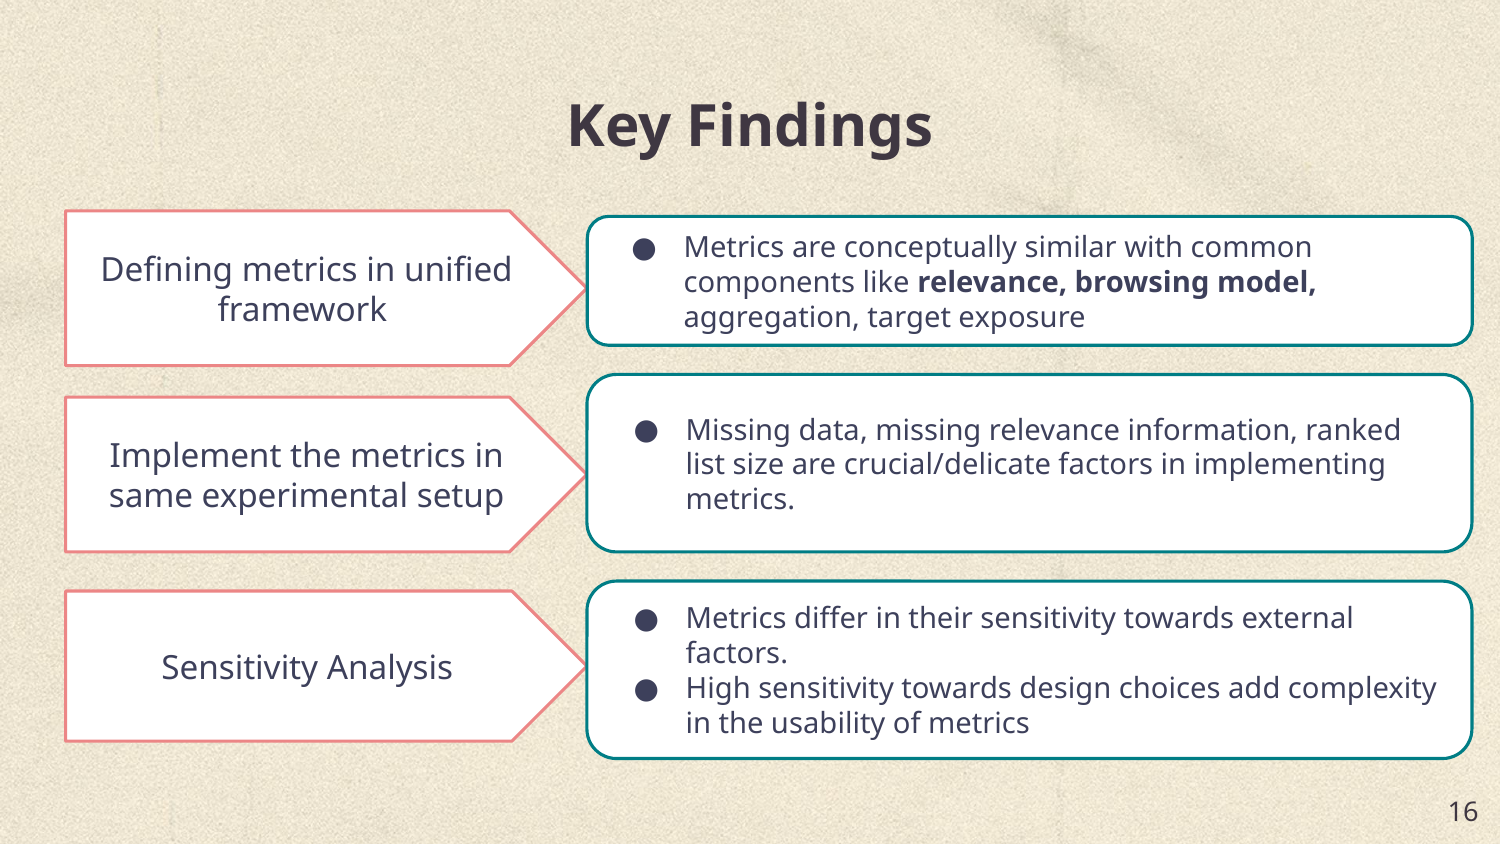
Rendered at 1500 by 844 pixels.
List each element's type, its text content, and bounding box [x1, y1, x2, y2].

text_box Defining metrics in unified framework [65, 210, 587, 366]
text_box Metrics differ in their sensitivity towards external factors. High sensitivity towards design choices add complexity in the usability of metrics [586, 581, 1472, 759]
slide_number ‹#› [1403, 779, 1494, 844]
title Key Findings [116, 72, 1383, 167]
text_box Missing data, missing relevance information, ranked list size are crucial/delicate factors in implementing metrics. [586, 374, 1472, 552]
text_box Implement the metrics in same experimental setup [65, 397, 586, 552]
text_box Metrics are conceptually similar with common components like relevance, browsing model, aggregation, target exposure [587, 216, 1473, 346]
text_box Sensitivity Analysis [65, 590, 586, 742]
picture [0, 0, 1500, 844]
